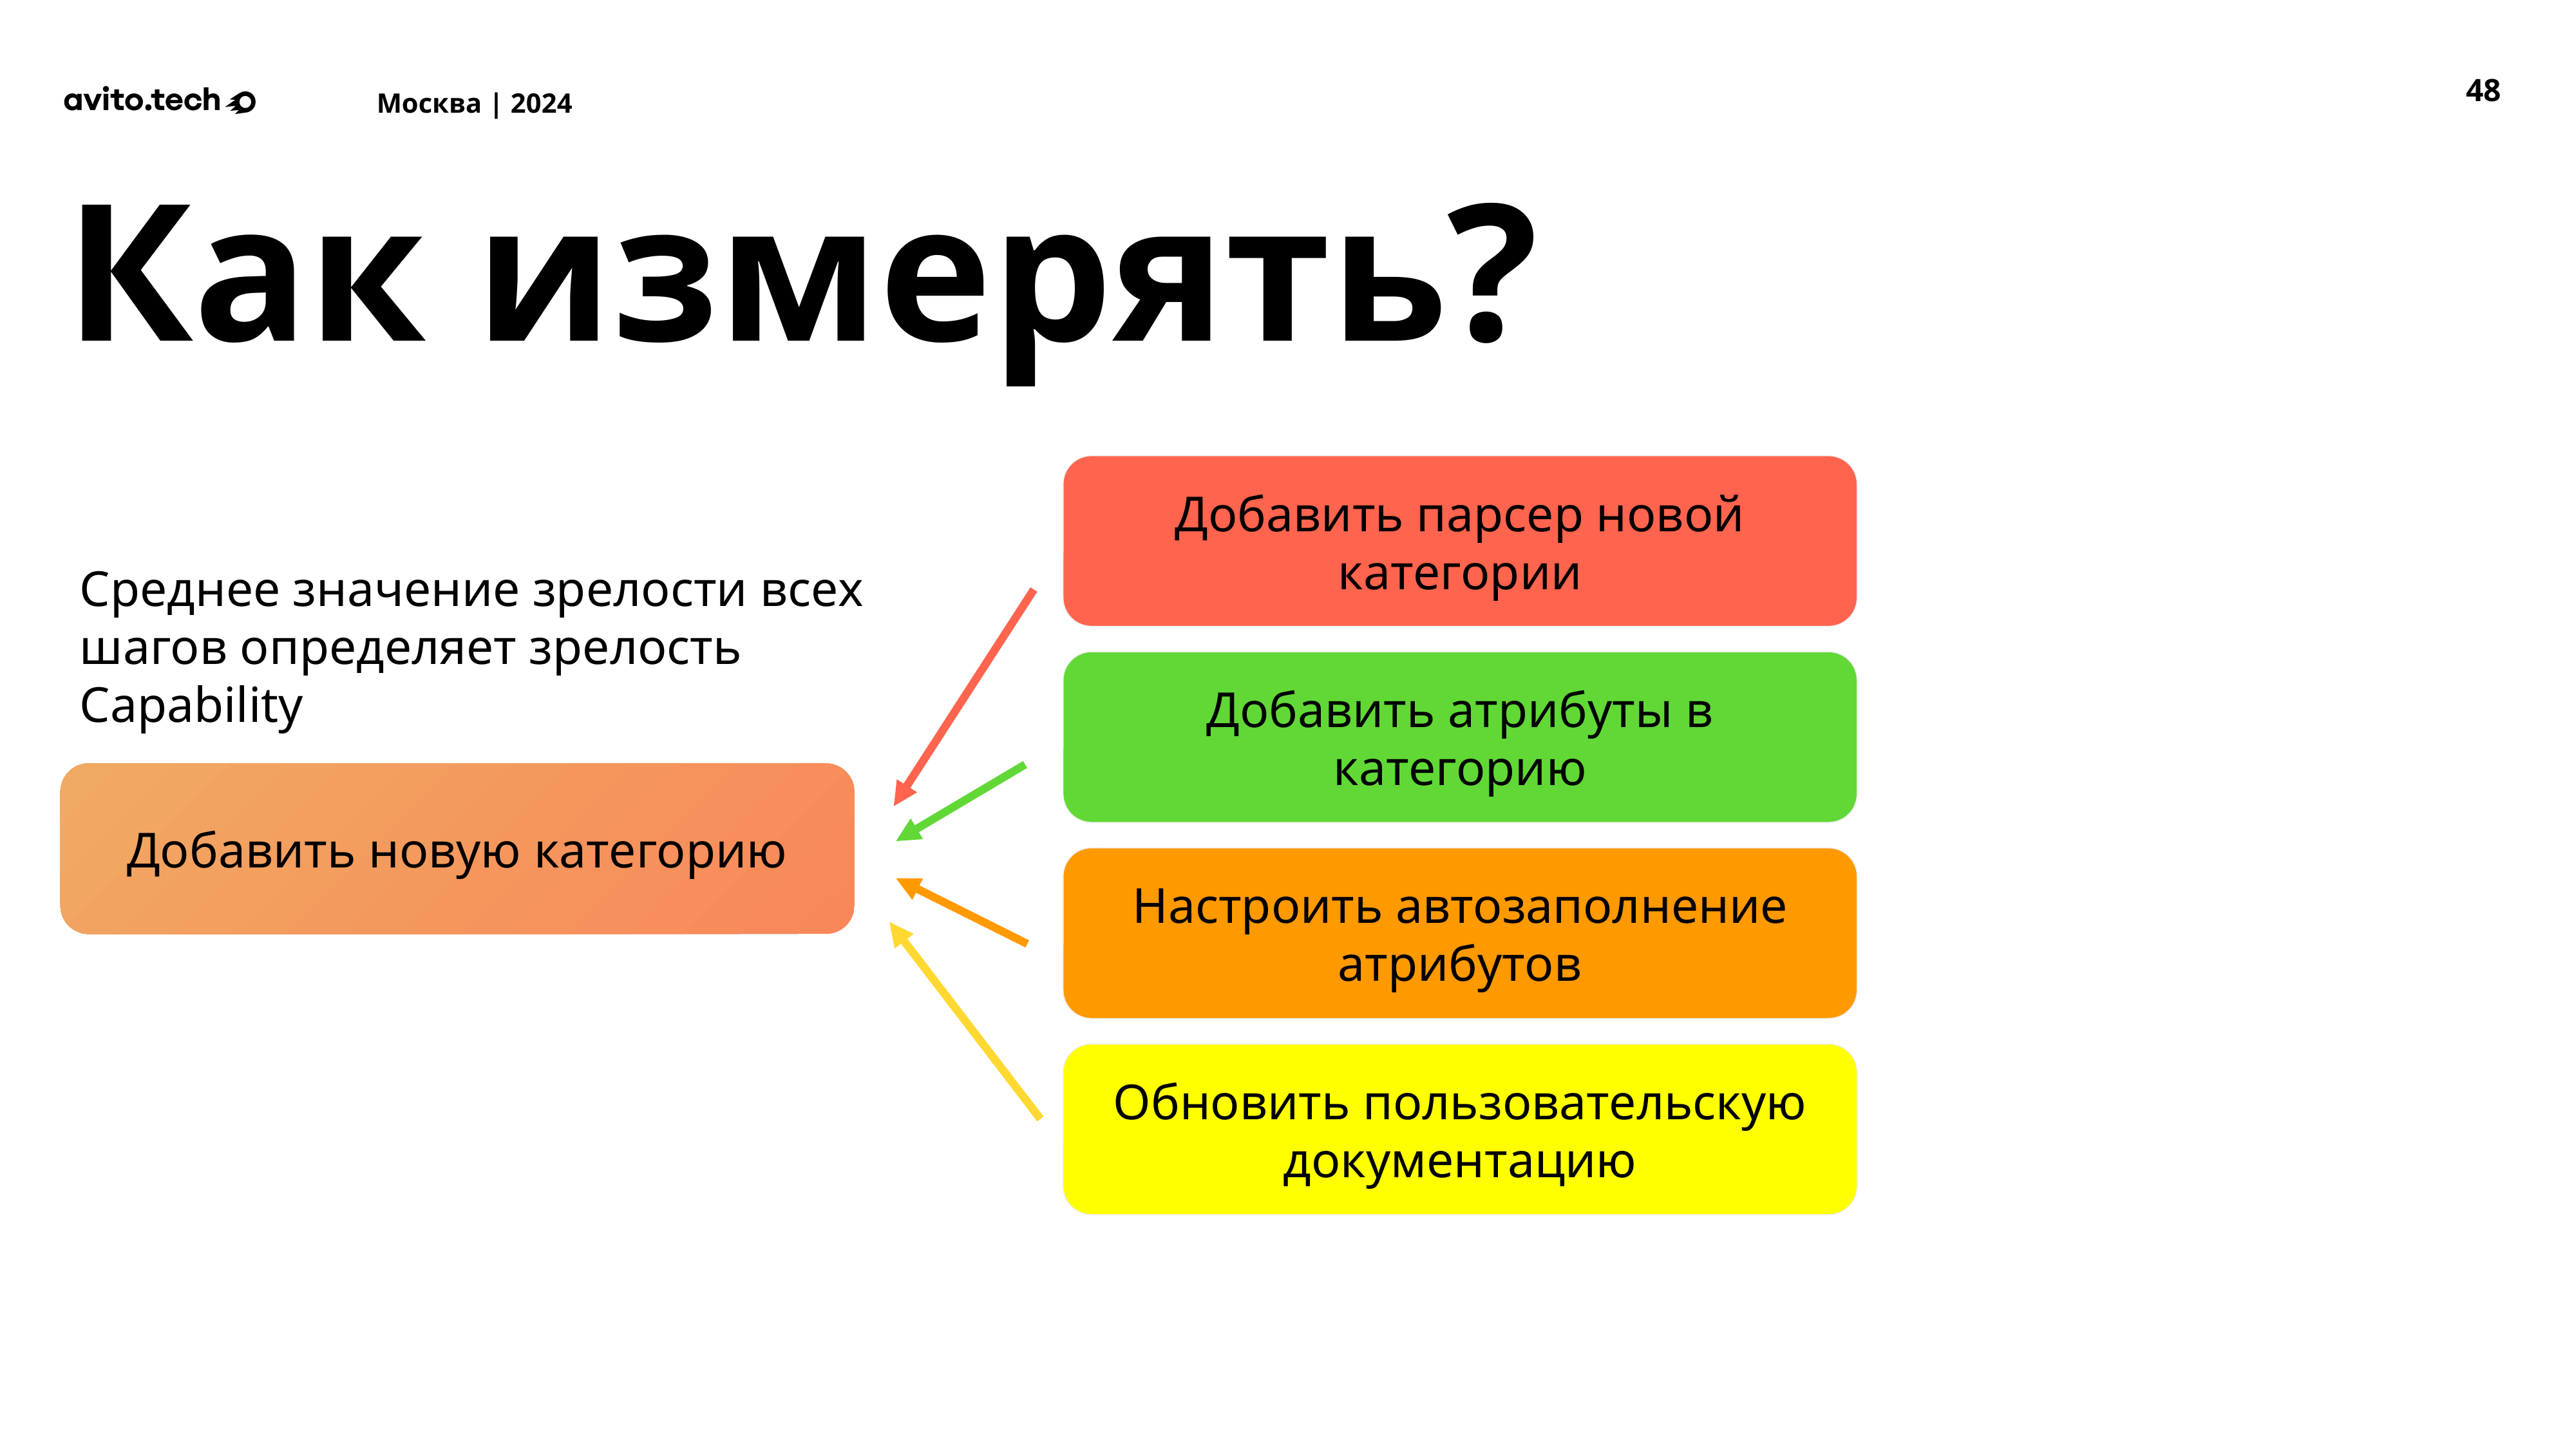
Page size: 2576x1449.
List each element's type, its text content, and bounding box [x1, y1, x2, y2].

text_box Настроить автозаполнение атрибутов [1063, 848, 1857, 1019]
text_box Добавить парсер новой категории [1063, 455, 1857, 627]
text_box Обновить пользовательскую документацию [1063, 1044, 1857, 1215]
text_box Среднее значение зрелости всех шагов определяет зрелость Capability [70, 548, 915, 742]
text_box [896, 878, 1028, 921]
text_box Добавить новую категорию [60, 763, 855, 934]
list Как измерять? [60, 171, 2359, 414]
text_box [889, 922, 1041, 1119]
slide_number ‹#› [2418, 0, 2507, 118]
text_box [896, 764, 1025, 842]
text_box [893, 589, 1034, 806]
text_box Добавить атрибуты в категорию [1063, 652, 1857, 823]
picture [61, 84, 258, 118]
